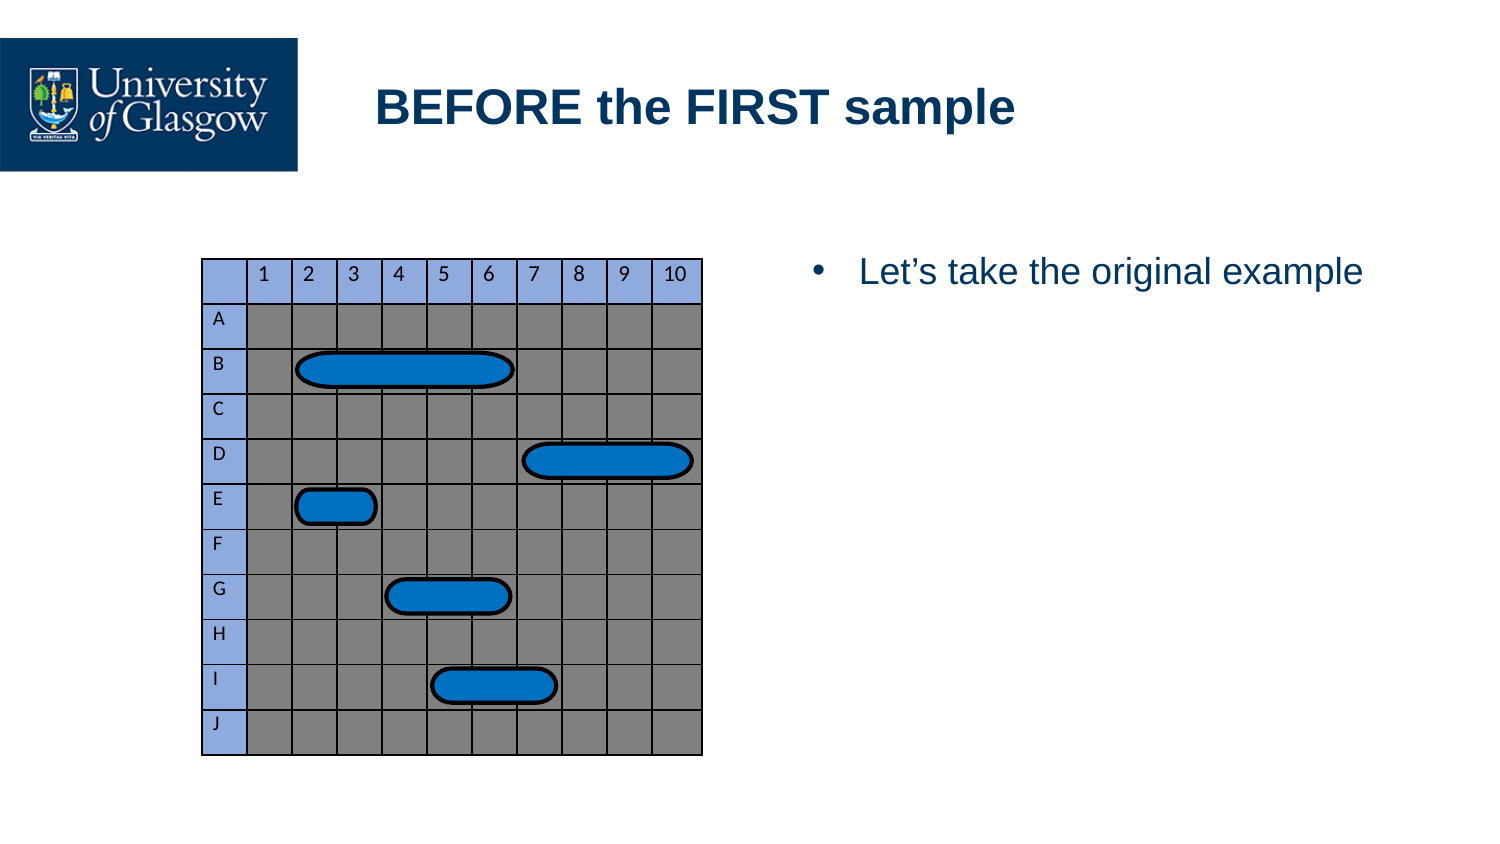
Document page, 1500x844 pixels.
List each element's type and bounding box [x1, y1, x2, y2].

table_cell [203, 305, 246, 348]
table_header [473, 260, 516, 303]
table_header [428, 260, 471, 303]
table_cell [428, 395, 471, 438]
table_cell [338, 485, 381, 529]
table_cell [248, 530, 291, 574]
table_cell [608, 711, 651, 754]
text_box [295, 488, 377, 525]
table_cell [563, 305, 606, 348]
table_header [518, 260, 561, 303]
table_cell [248, 395, 291, 438]
table_cell [473, 620, 516, 664]
table_cell [203, 665, 246, 709]
table_cell [248, 440, 291, 483]
table_cell [518, 620, 561, 664]
text_box [797, 239, 1500, 300]
table_header [293, 260, 336, 303]
table_cell [203, 575, 246, 619]
table_header [203, 260, 246, 303]
table_header [608, 260, 651, 303]
table_cell [293, 530, 336, 574]
table_cell [203, 711, 246, 754]
table_cell [383, 711, 426, 754]
text_box [522, 442, 693, 479]
table_cell [203, 395, 246, 438]
table_cell [563, 485, 606, 529]
table_cell [428, 711, 471, 754]
table_header [248, 260, 291, 303]
table_cell [383, 620, 426, 664]
table_cell [293, 395, 336, 438]
table_cell [383, 575, 426, 619]
table_cell [518, 350, 561, 393]
table_cell [428, 440, 471, 483]
table_cell [383, 395, 426, 438]
table_cell [518, 530, 561, 574]
table_cell [293, 711, 336, 754]
table_cell [293, 485, 336, 529]
table_cell [518, 575, 561, 619]
table_cell [203, 440, 246, 483]
table_cell [653, 530, 701, 574]
table_cell [473, 485, 516, 529]
table_cell [608, 479, 651, 483]
table_cell [518, 485, 561, 529]
table_cell [428, 388, 471, 393]
table_cell [293, 620, 336, 664]
table_cell [608, 485, 651, 529]
table_cell [653, 350, 701, 393]
table_cell [428, 615, 471, 619]
table_cell [608, 305, 651, 348]
table_cell [203, 530, 246, 574]
table_cell [293, 575, 336, 619]
table_cell [608, 395, 651, 438]
table_cell [473, 530, 516, 574]
table_cell [473, 711, 516, 754]
table_cell [608, 350, 651, 393]
table_cell [293, 440, 336, 483]
table_cell [248, 575, 291, 619]
table_header [563, 260, 606, 303]
table_cell [203, 620, 246, 664]
table_header [338, 260, 381, 303]
table_cell [608, 575, 651, 619]
table_cell [338, 665, 381, 709]
table_cell [653, 305, 701, 348]
table_cell [293, 350, 336, 393]
table_cell [473, 350, 516, 393]
table_cell [473, 440, 516, 483]
table_cell [518, 711, 561, 754]
table_cell [608, 530, 651, 574]
table_cell [428, 665, 471, 709]
picture [0, 0, 1500, 178]
table_cell [383, 665, 426, 709]
table_cell [653, 620, 701, 664]
table_cell [473, 305, 516, 348]
table_cell [338, 440, 381, 483]
table_cell [563, 620, 606, 664]
table_cell [563, 575, 606, 619]
table_cell [248, 485, 291, 529]
table_cell [293, 305, 336, 348]
table_cell [338, 711, 381, 754]
text_box [295, 351, 514, 388]
table_cell [248, 620, 291, 664]
table_cell [203, 350, 246, 393]
table_cell [653, 485, 701, 529]
table_cell [563, 665, 606, 709]
table_cell [518, 440, 561, 483]
table_cell [518, 395, 561, 438]
table_cell [248, 711, 291, 754]
table_cell [428, 620, 471, 664]
text_box [385, 578, 512, 615]
table_cell [653, 395, 701, 438]
table_cell [473, 704, 516, 709]
table_header [383, 260, 426, 303]
table_cell [248, 305, 291, 348]
table_cell [338, 620, 381, 664]
table_cell [338, 388, 381, 393]
table_cell [608, 620, 651, 664]
table_cell [338, 305, 381, 348]
table_cell [473, 575, 516, 619]
table_cell [563, 350, 606, 393]
table_cell [338, 530, 381, 574]
table_cell [248, 665, 291, 709]
table_cell [653, 575, 701, 619]
table_cell [653, 711, 701, 754]
table_cell [608, 665, 651, 709]
table_cell [518, 305, 561, 348]
table_cell [428, 530, 471, 574]
table_cell [383, 485, 426, 529]
table_cell [653, 440, 701, 483]
table_cell [563, 530, 606, 574]
table_cell [338, 575, 381, 619]
table_cell [653, 665, 701, 709]
table_cell [563, 711, 606, 754]
table_cell [248, 350, 291, 393]
table_cell [383, 305, 426, 348]
table_cell [473, 395, 516, 438]
table_cell [428, 485, 471, 529]
text_box [431, 667, 558, 704]
table_cell [383, 388, 426, 393]
table_cell [383, 440, 426, 483]
table_cell [563, 395, 606, 438]
table_cell [563, 479, 606, 483]
table_cell [518, 665, 561, 709]
table_cell [428, 305, 471, 348]
table_header [653, 260, 701, 303]
table_cell [203, 485, 246, 529]
table_cell [383, 530, 426, 574]
table_cell [338, 395, 381, 438]
table_cell [293, 665, 336, 709]
